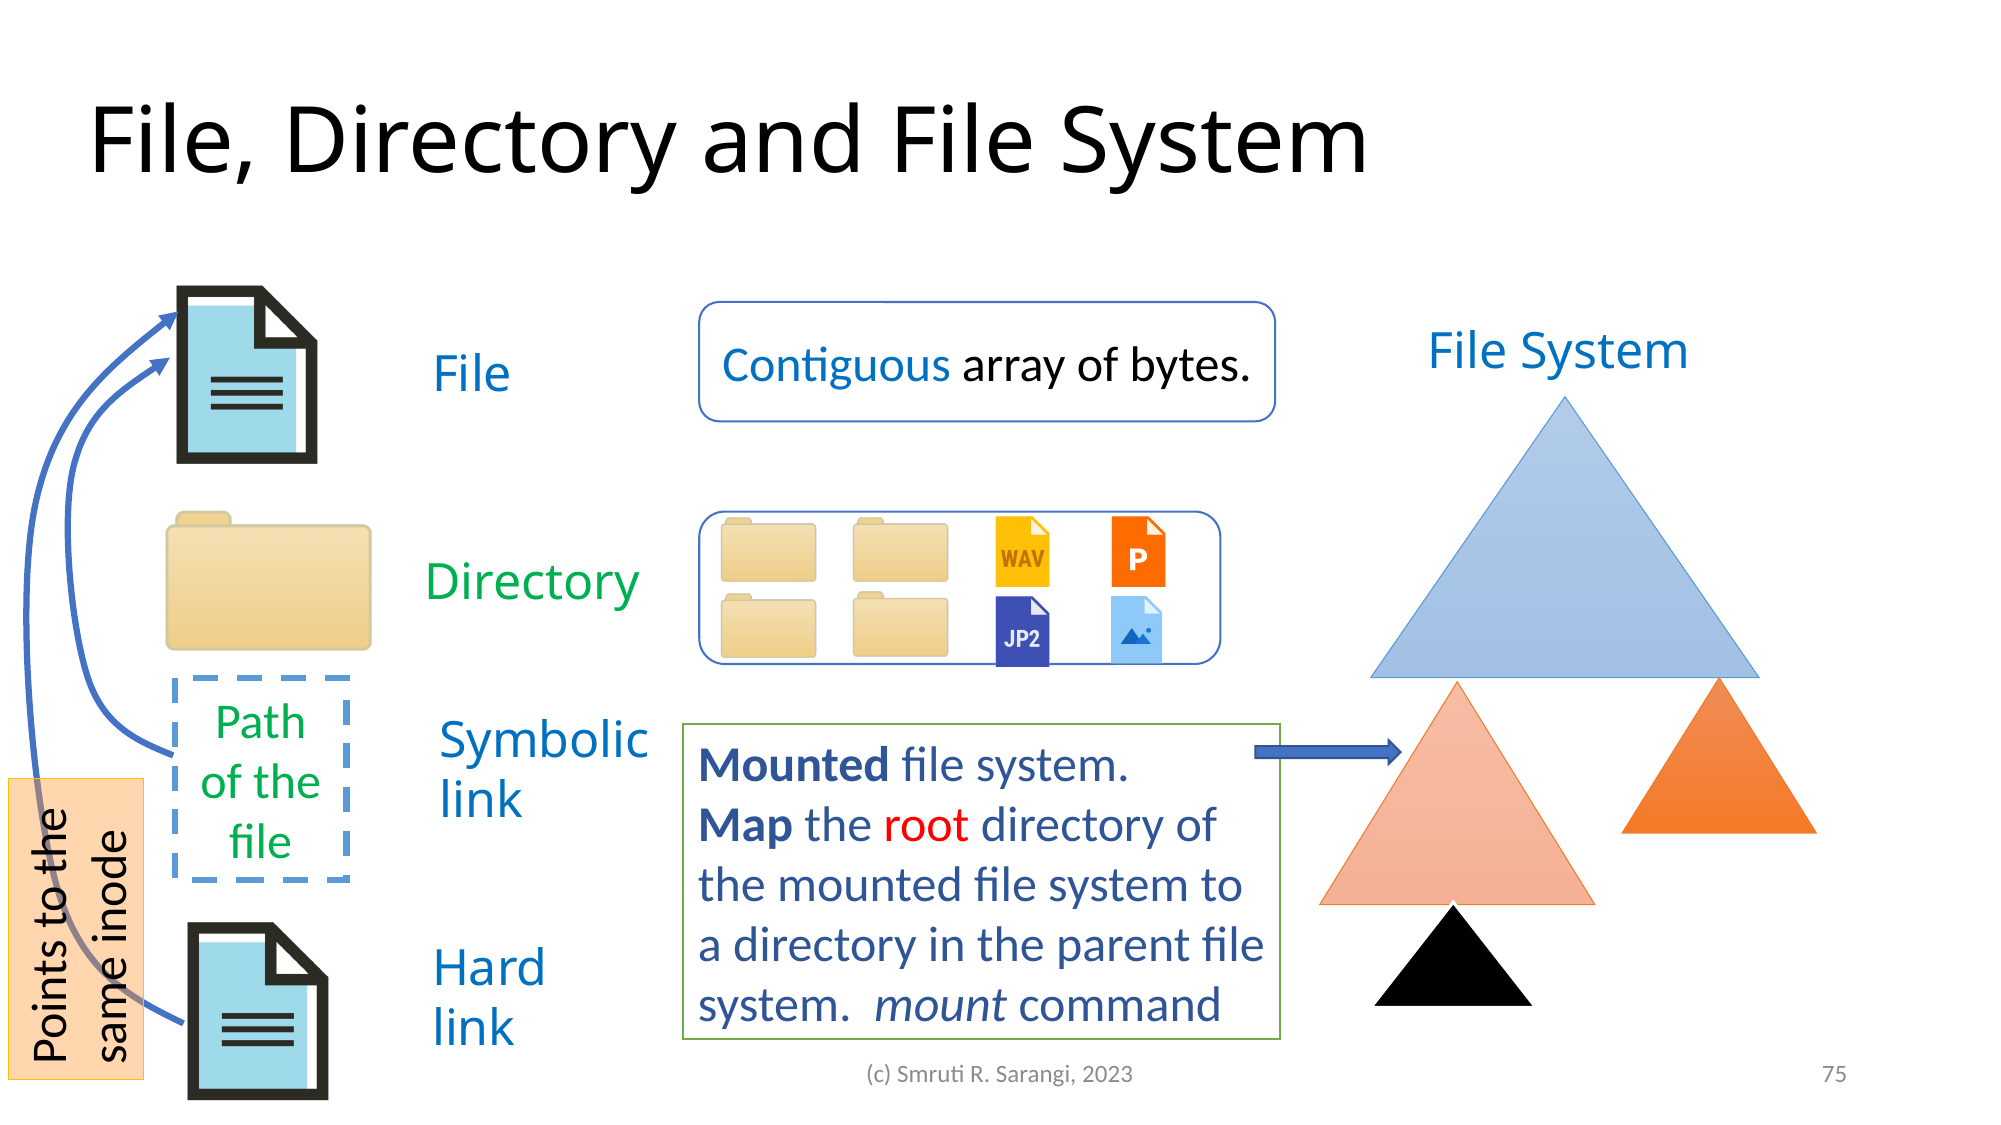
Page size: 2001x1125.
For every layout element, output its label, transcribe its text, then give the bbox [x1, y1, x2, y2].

text_box Points to the same inode [8, 778, 144, 1080]
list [80, 202, 425, 547]
text_box File [425, 333, 562, 409]
title File, Directory and File System [72, 33, 1798, 252]
text_box [1369, 395, 1761, 679]
slide_number 75 [1412, 1042, 1863, 1103]
text_box Contiguous array of bytes. [698, 300, 1277, 423]
text_box Hard link [436, 928, 674, 1063]
text_box [1254, 737, 1403, 767]
text_box File System [1412, 311, 1778, 386]
text_box Path of the file [182, 703, 348, 839]
text_box Symbolic link [424, 700, 681, 835]
text_box [1318, 680, 1596, 906]
text_box Mounted file system. Map the root directory of the mounted file system to a directory in the parent file system. mount command [682, 723, 1281, 1040]
text_box Directory [409, 541, 699, 617]
text_box [24, 400, 183, 839]
text_box [1621, 676, 1818, 834]
footer (c) Smruti R. Sarangi, 2023 [662, 1042, 1338, 1103]
text_box [1367, 899, 1540, 1010]
picture [146, 458, 391, 703]
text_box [699, 493, 1221, 682]
picture [91, 839, 436, 1125]
